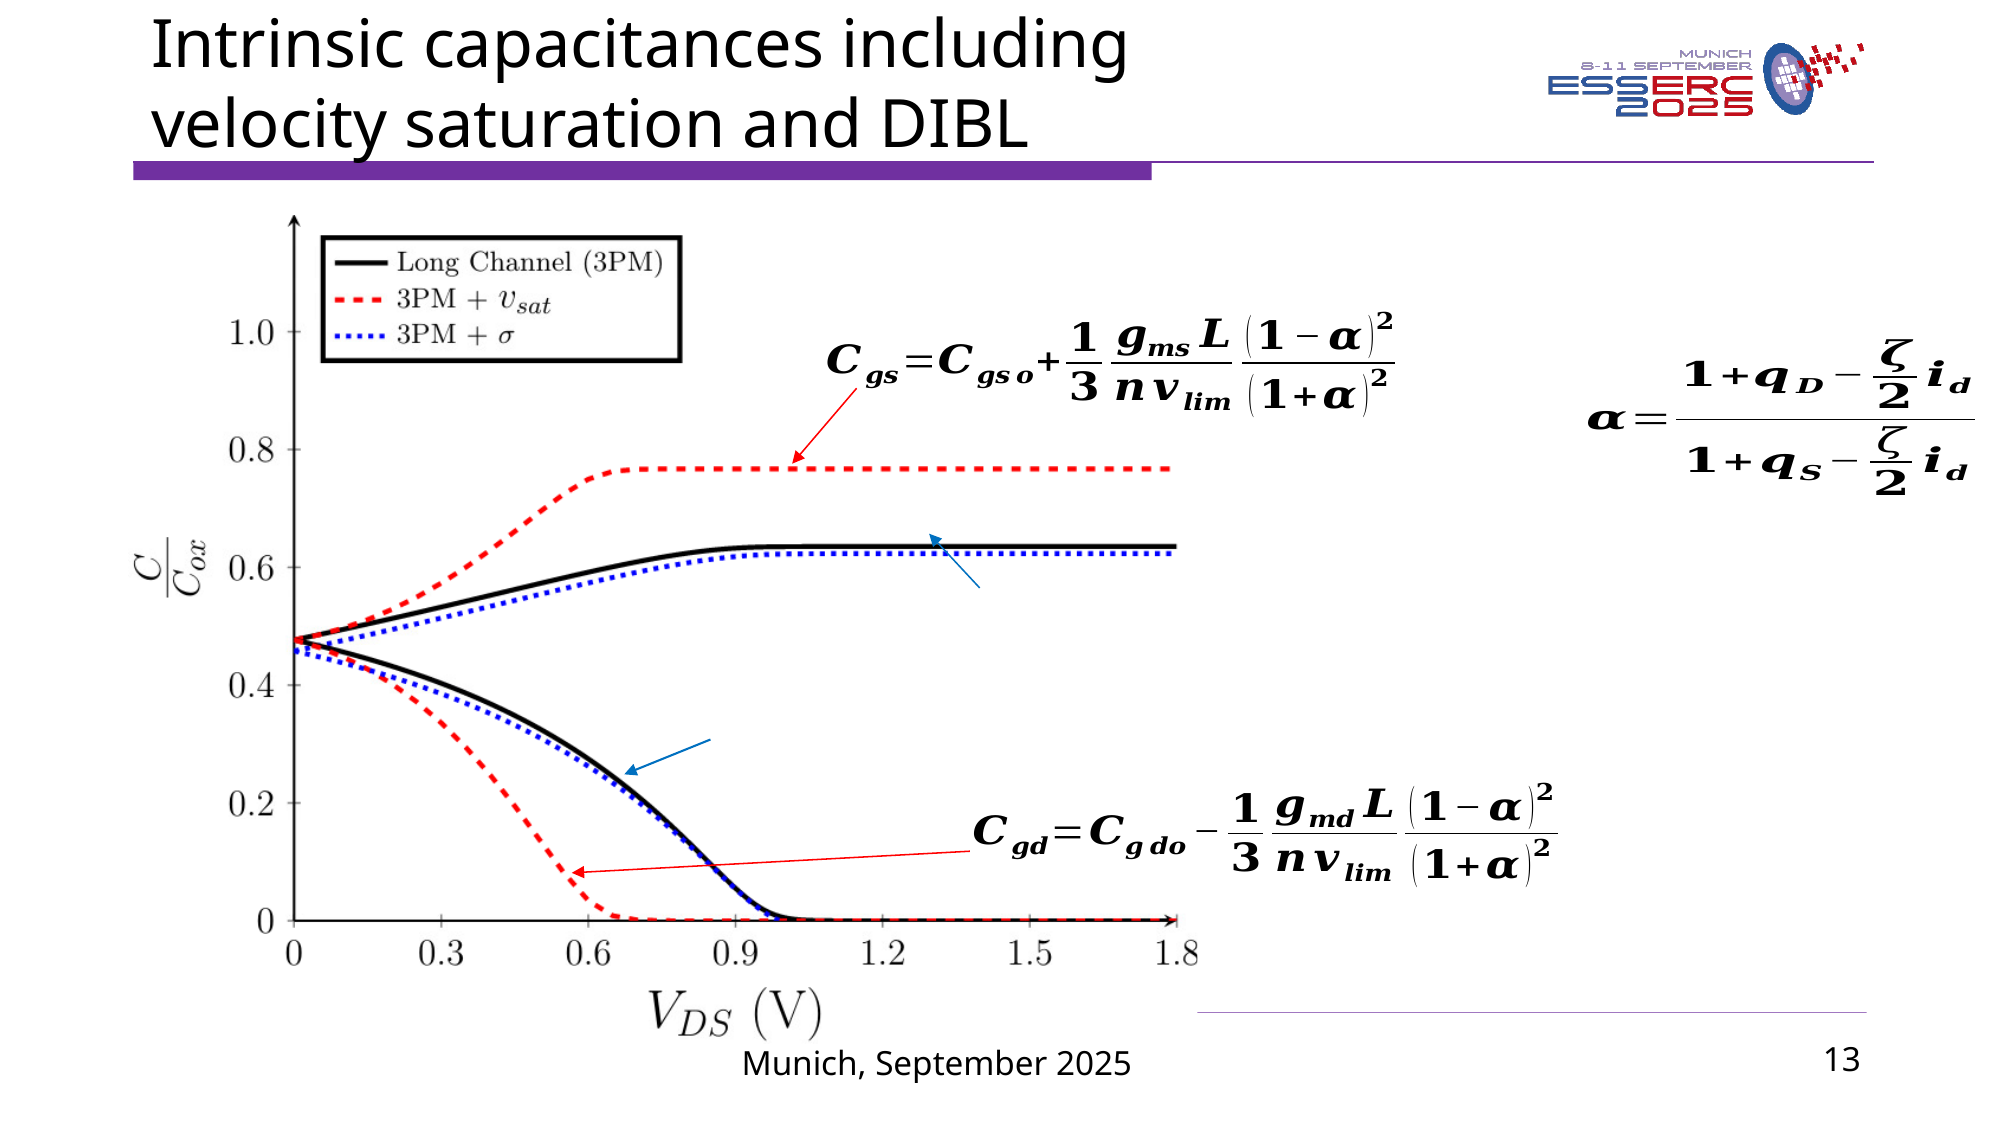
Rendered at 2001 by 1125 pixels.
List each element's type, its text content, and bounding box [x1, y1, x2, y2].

picture [1538, 19, 1874, 138]
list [113, 214, 1198, 1044]
text_box Intrinsic capacitances including velocity saturation and DIBL [136, 0, 1322, 169]
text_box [928, 533, 980, 589]
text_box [791, 387, 857, 464]
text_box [571, 850, 971, 874]
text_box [624, 739, 711, 775]
